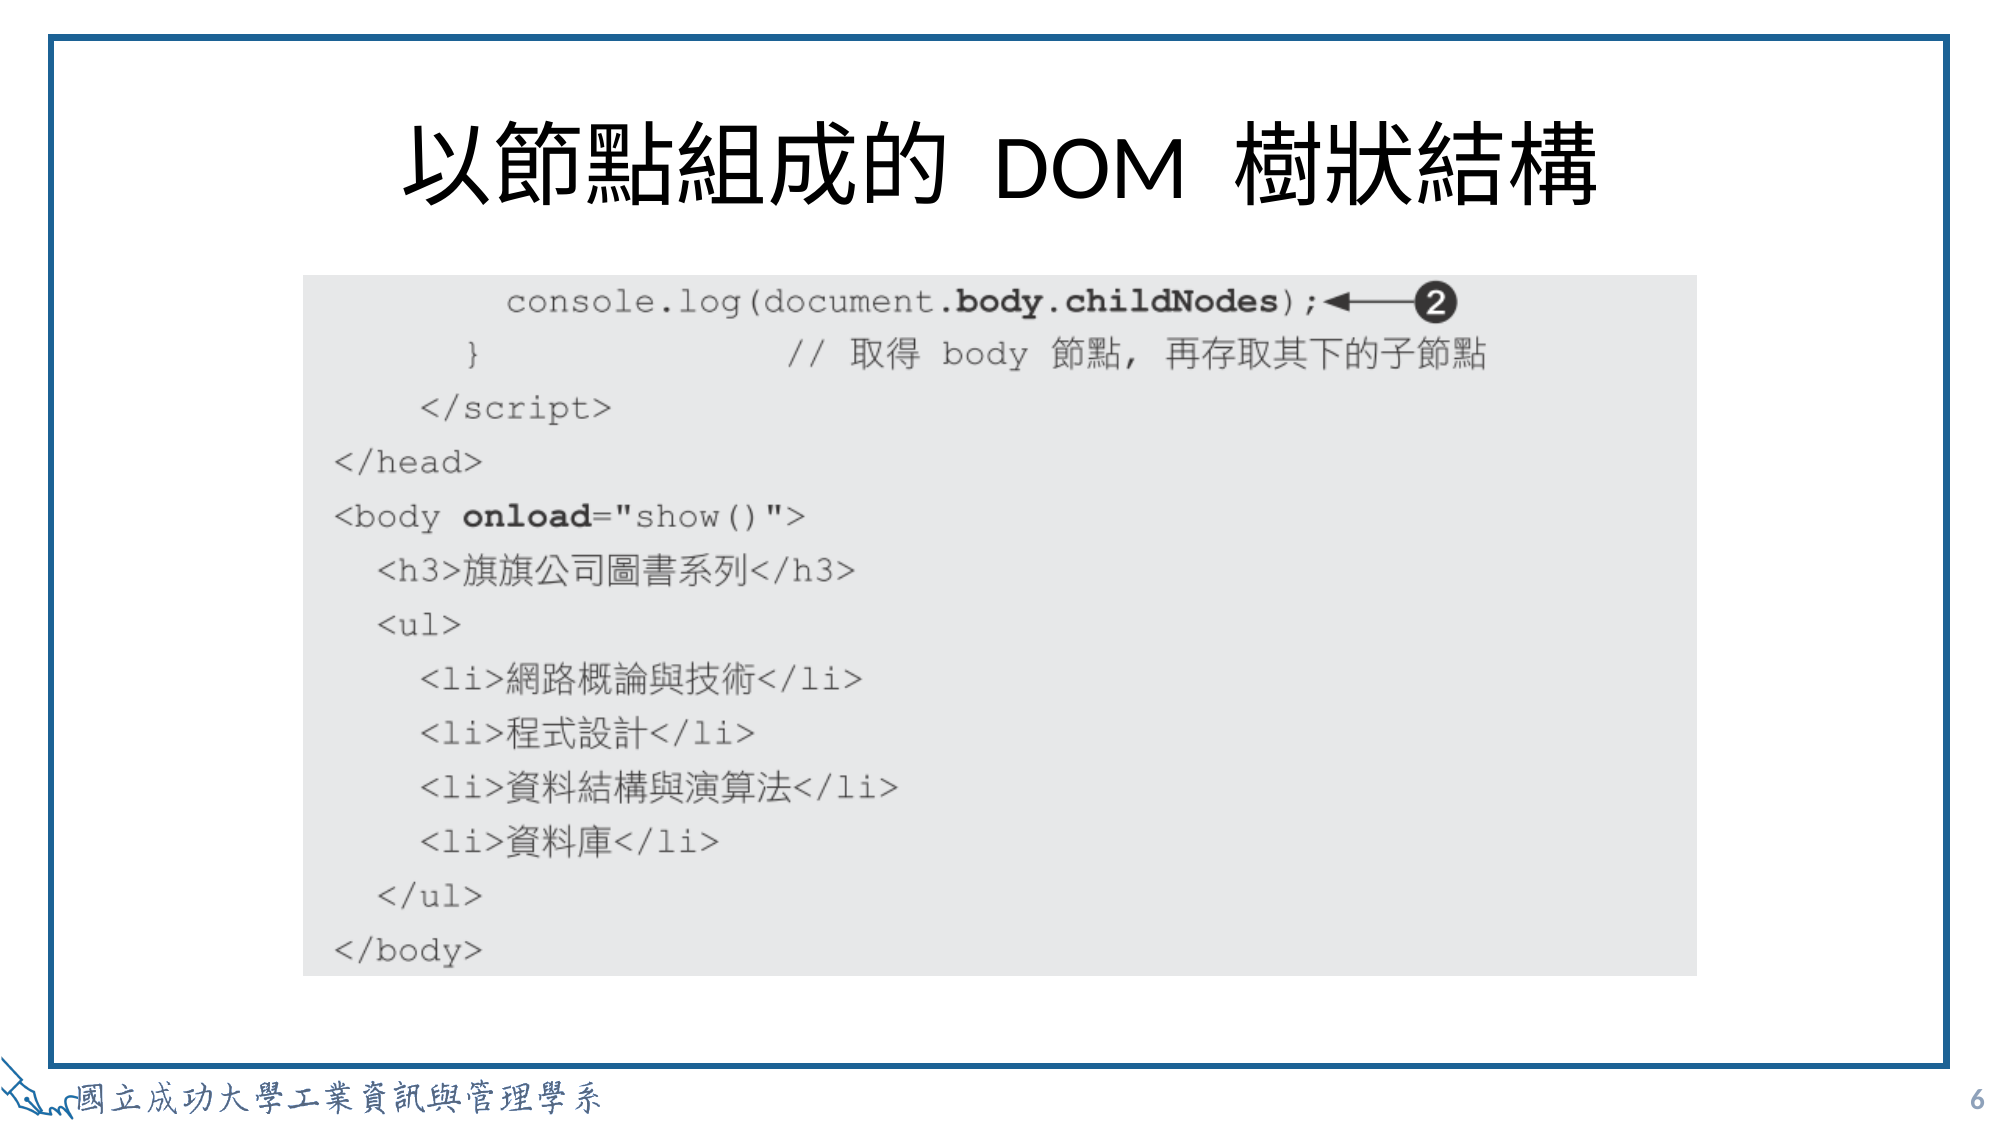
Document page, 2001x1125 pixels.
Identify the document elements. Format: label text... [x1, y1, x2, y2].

picture [303, 275, 1697, 976]
slide_number 6 [1550, 1067, 2000, 1125]
picture [0, 1049, 80, 1125]
title 以節點組成的 DOM 樹狀結構 [137, 59, 1863, 278]
